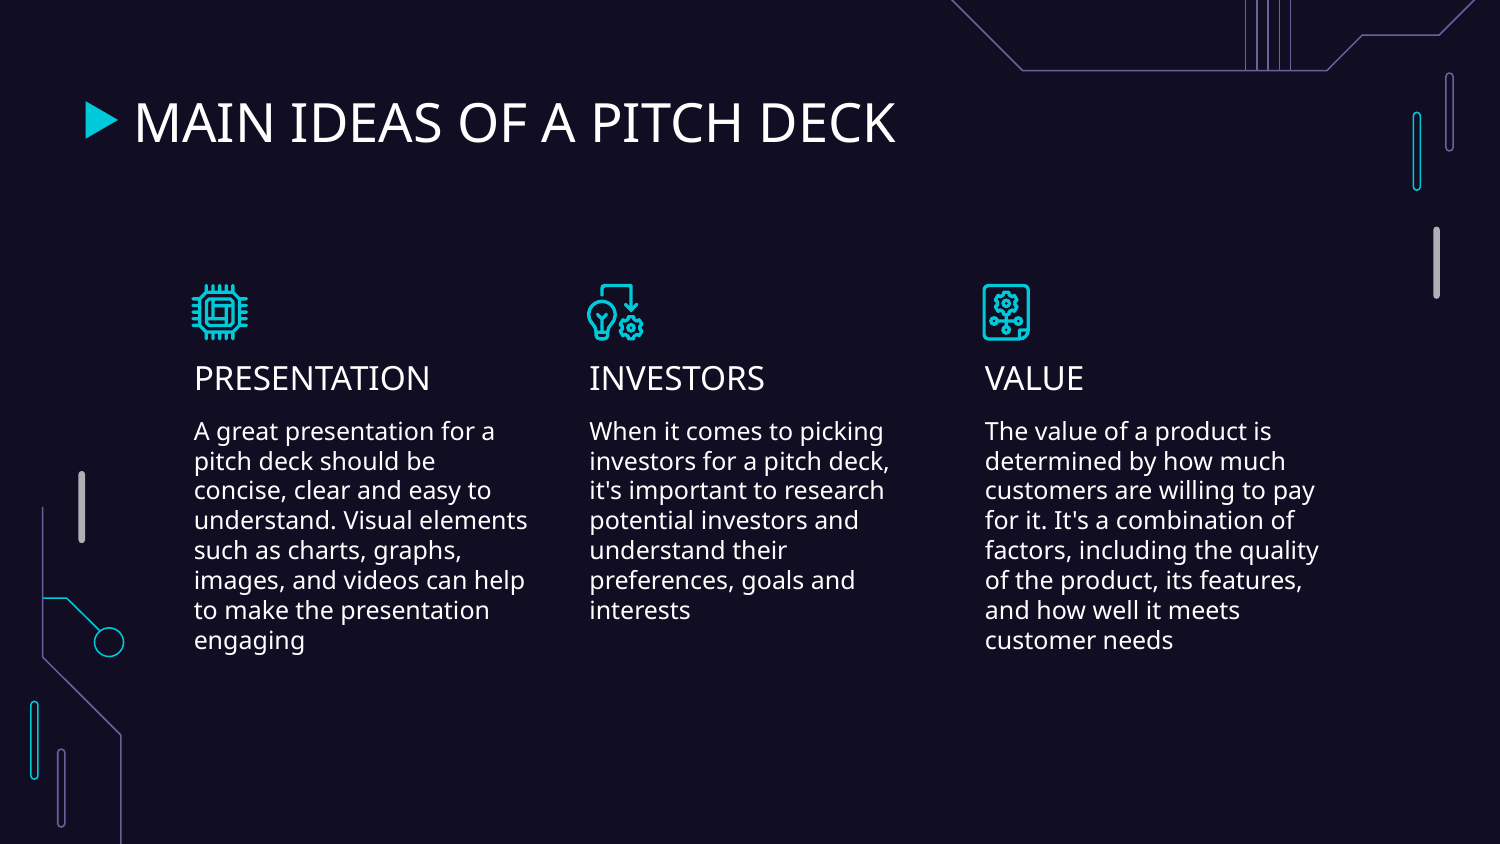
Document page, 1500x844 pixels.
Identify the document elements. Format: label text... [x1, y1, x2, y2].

subtitle A great presentation for a pitch deck should be concise, clear and easy to understand. Visual elements such as charts, graphs, images, and videos can help to make the presentation engaging [178, 399, 550, 647]
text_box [982, 283, 1031, 341]
subtitle INVESTORS [574, 333, 946, 399]
subtitle The value of a product is determined by how much customers are willing to pay for it. It's a combination of factors, including the quality of the product, its features, and how well it meets customer needs [970, 412, 1341, 647]
subtitle PRESENTATION [178, 333, 550, 399]
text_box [586, 283, 645, 341]
title MAIN IDEAS OF A PITCH DECK [118, 72, 1382, 167]
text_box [190, 283, 249, 341]
subtitle VALUE [970, 333, 1341, 412]
subtitle When it comes to picking investors for a pitch deck, it's important to research potential investors and understand their preferences, goals and interests [574, 399, 946, 647]
